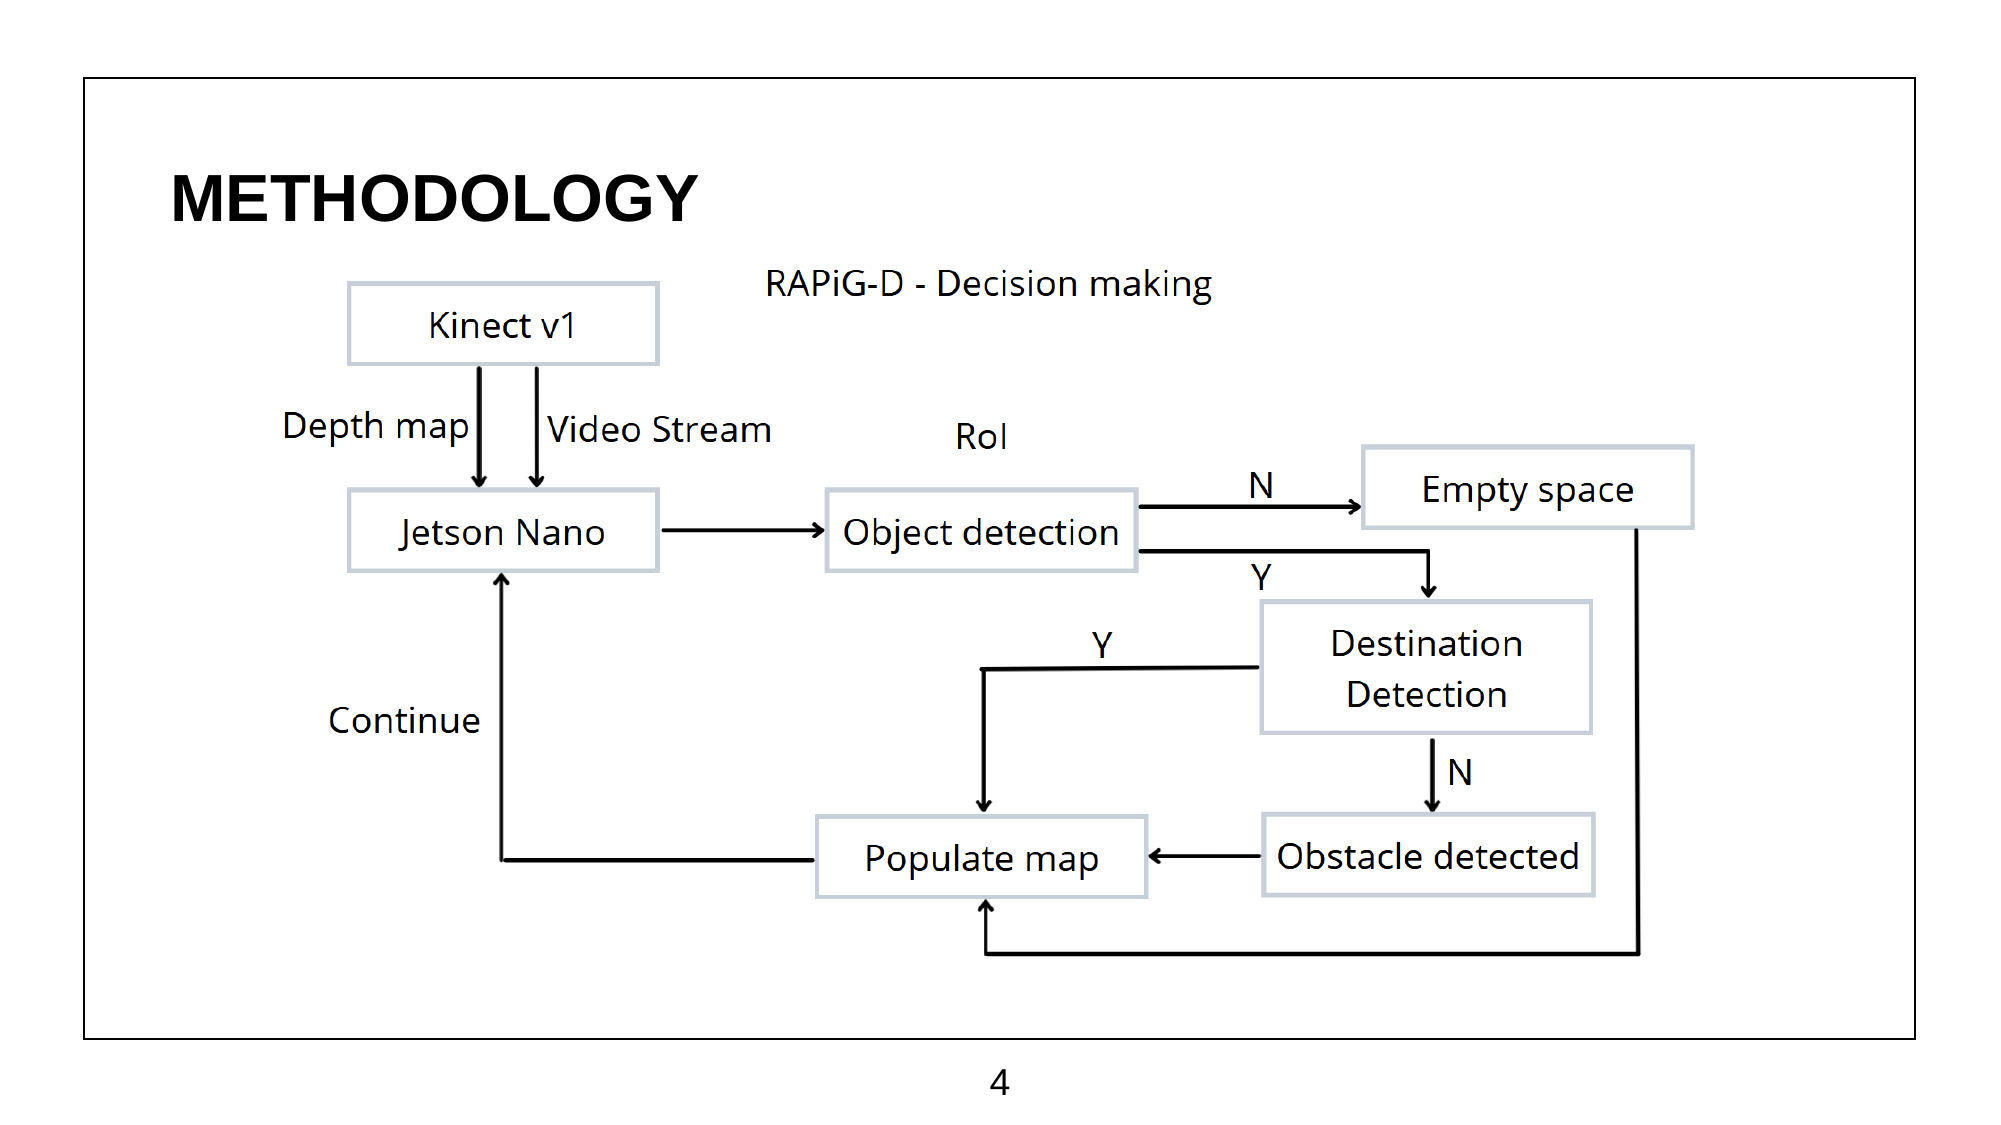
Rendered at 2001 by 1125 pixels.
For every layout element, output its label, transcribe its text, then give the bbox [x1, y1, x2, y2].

text_box 4 [774, 1049, 1225, 1110]
text_box [83, 77, 1916, 1040]
picture [271, 237, 1728, 993]
text_box METHODOLOGY [155, 147, 857, 245]
